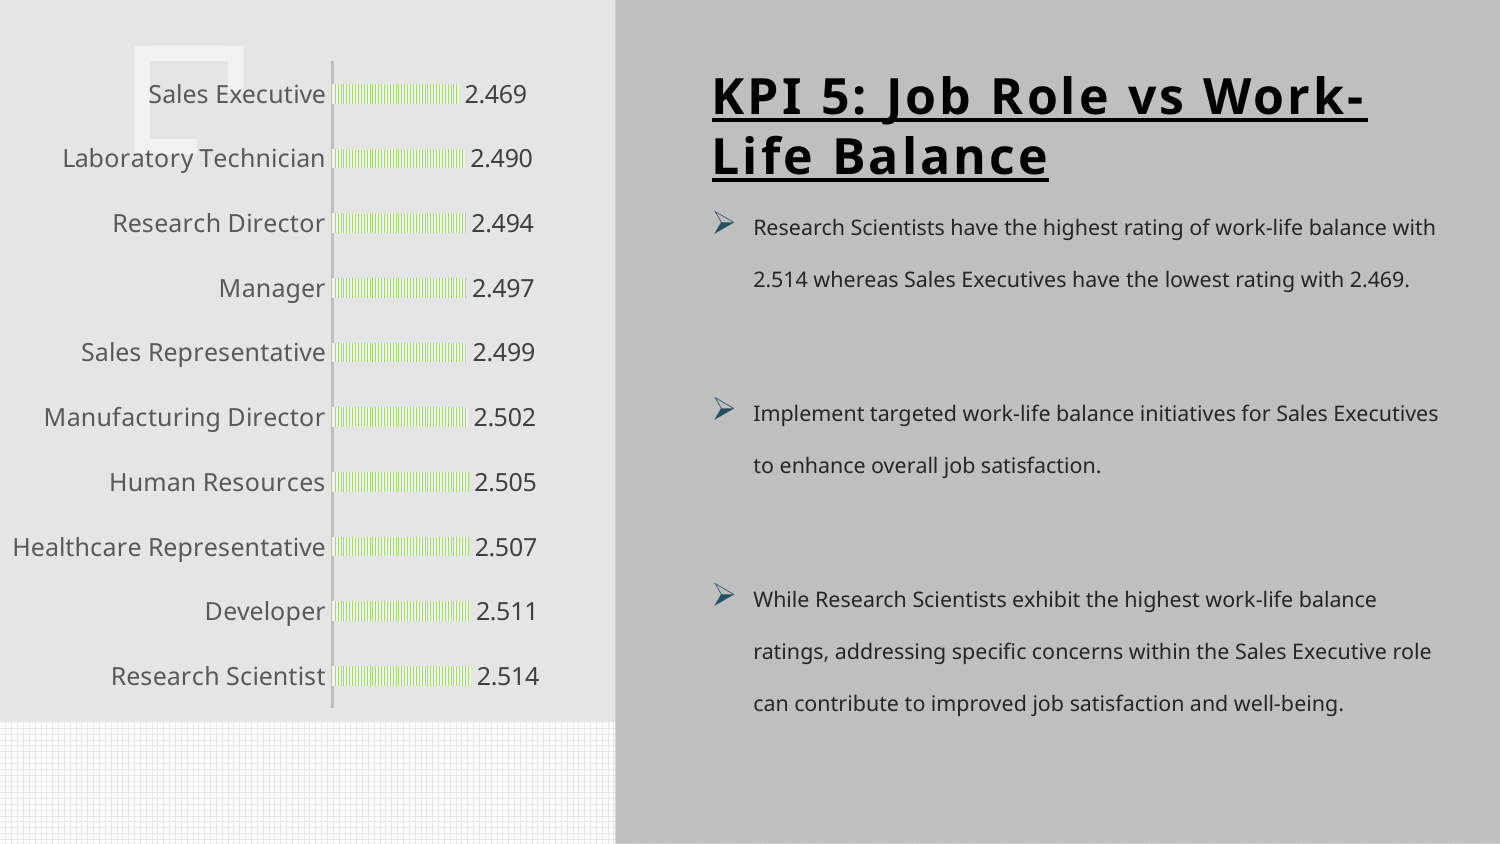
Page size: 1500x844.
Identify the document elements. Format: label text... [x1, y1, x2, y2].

chart [0, 47, 615, 723]
list Research Scientists have the highest rating of work-life balance with 2.514 whereas Sales Executives have the lowest rating with 2.469. Implement targeted work-life balance initiatives for Sales Executives to enhance overall job satisfaction. While Research Scientists exhibit the highest work-life balance ratings, addressing specific concerns within the Sales Executive role can contribute to improved job satisfaction and well-being. [696, 172, 1464, 777]
title KPI 5: Job Role vs Work-Life Balance [696, 56, 1477, 129]
